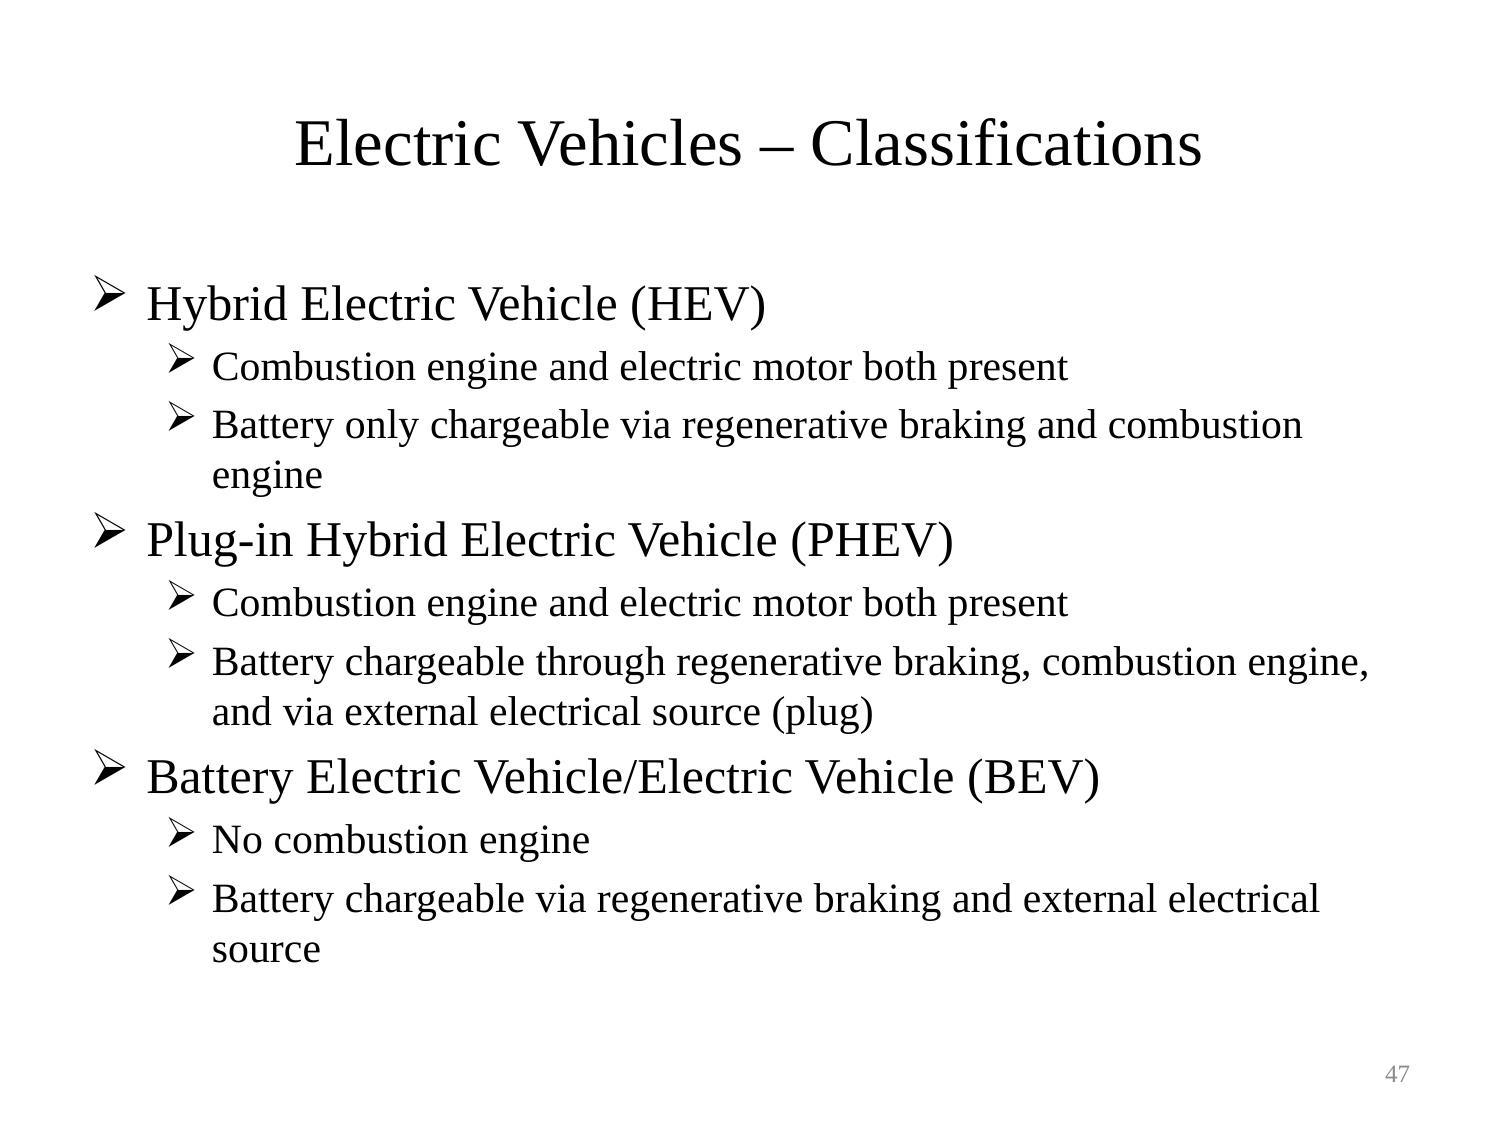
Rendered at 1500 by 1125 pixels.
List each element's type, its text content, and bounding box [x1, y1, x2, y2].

slide_number 47 [1074, 1042, 1425, 1103]
list Hybrid Electric Vehicle (HEV) Combustion engine and electric motor both present Battery only chargeable via regenerative braking and combustion engine Plug-in Hybrid Electric Vehicle (PHEV) Combustion engine and electric motor both present Battery chargeable through regenerative braking, combustion engine, and via external electrical source (plug) Battery Electric Vehicle/Electric Vehicle (BEV) No combustion engine Battery chargeable via regenerative braking and external electrical source [75, 262, 1425, 1005]
title Electric Vehicles – Classifications [75, 45, 1425, 233]
